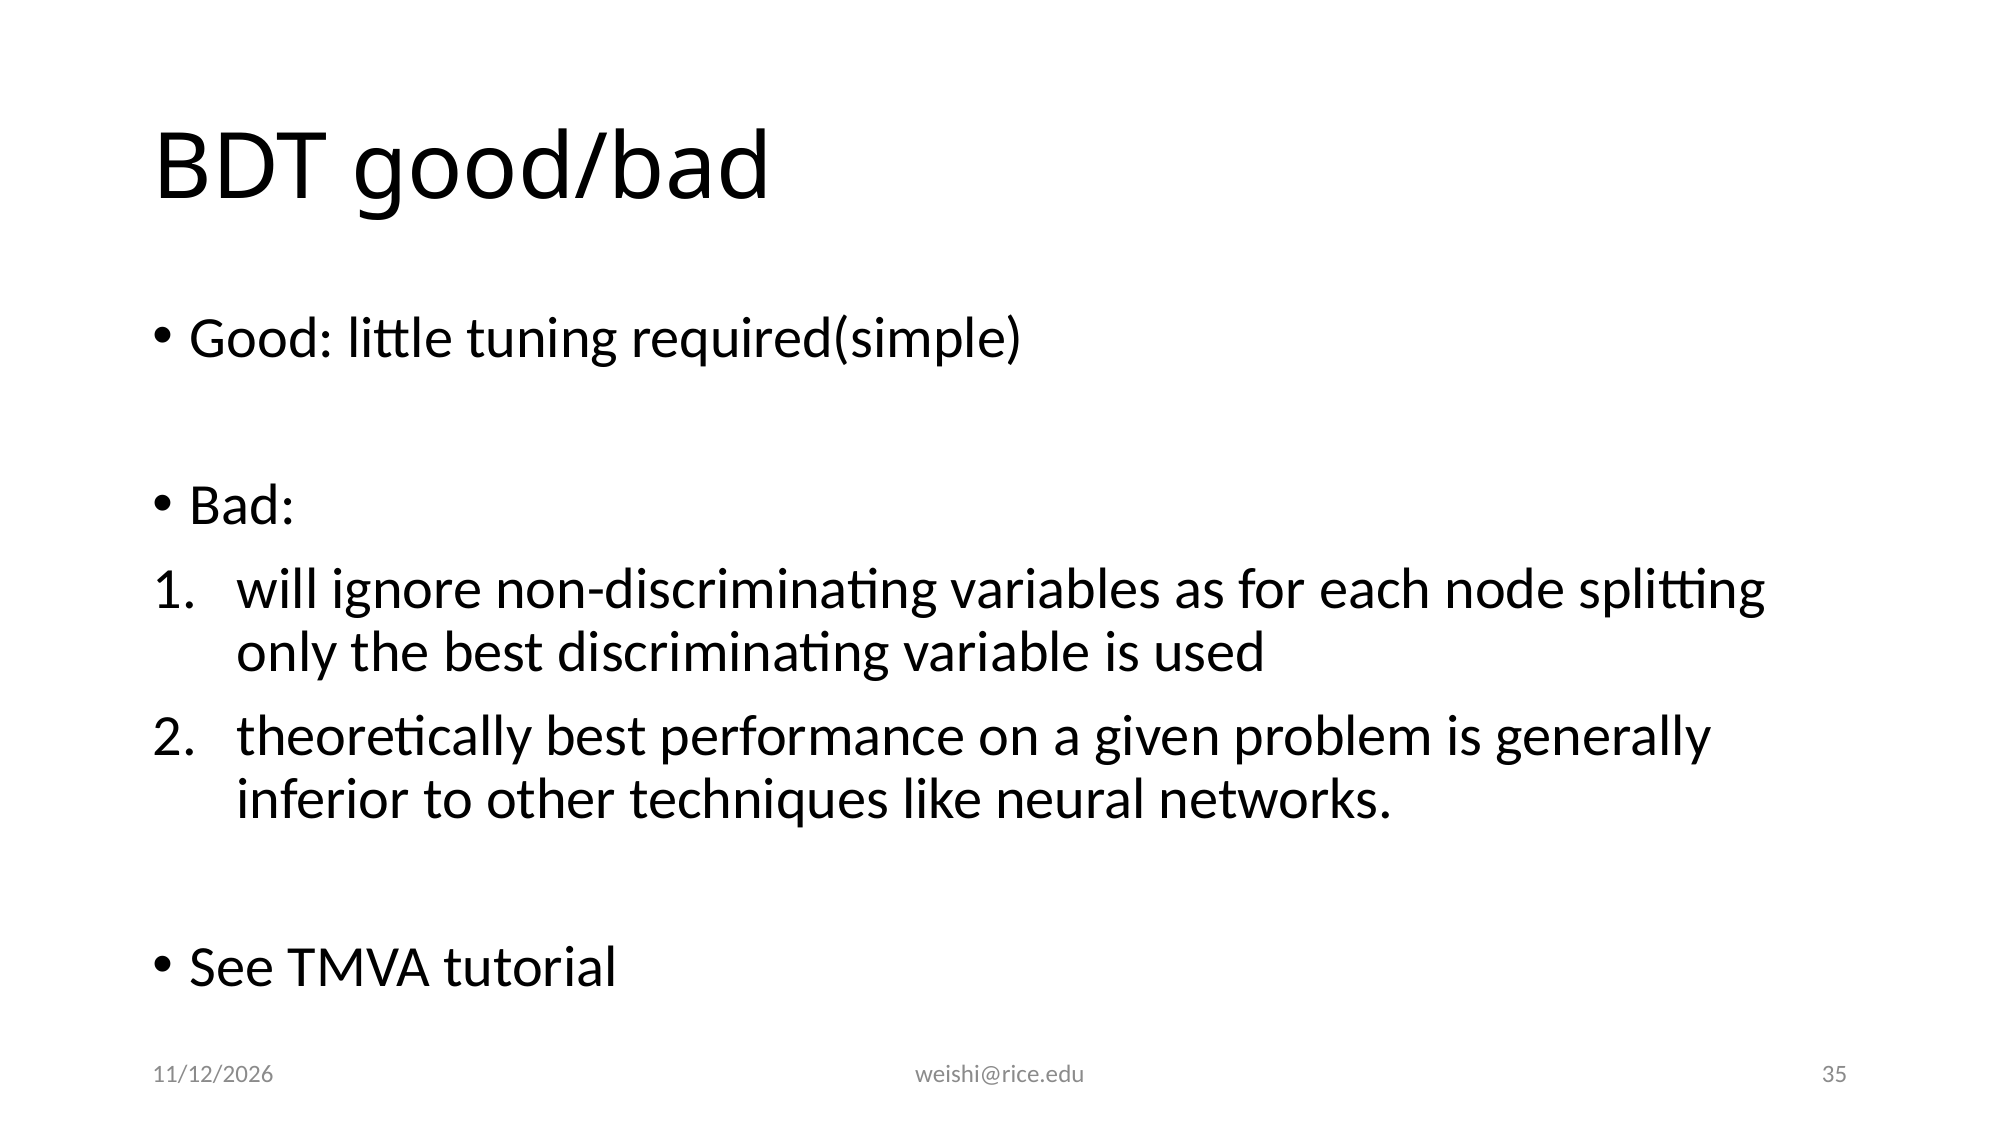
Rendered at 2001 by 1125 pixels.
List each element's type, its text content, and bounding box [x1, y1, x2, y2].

list Good: little tuning required(simple) Bad: will ignore non-discriminating variables as for each node splitting only the best discriminating variable is used theoretically best performance on a given problem is generally inferior to other techniques like neural networks. See TMVA tutorial [137, 299, 1863, 1014]
footer weishi@rice.edu [662, 1042, 1338, 1103]
slide_number 35 [1412, 1042, 1863, 1103]
title BDT good/bad [137, 59, 1863, 278]
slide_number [137, 1042, 588, 1103]
